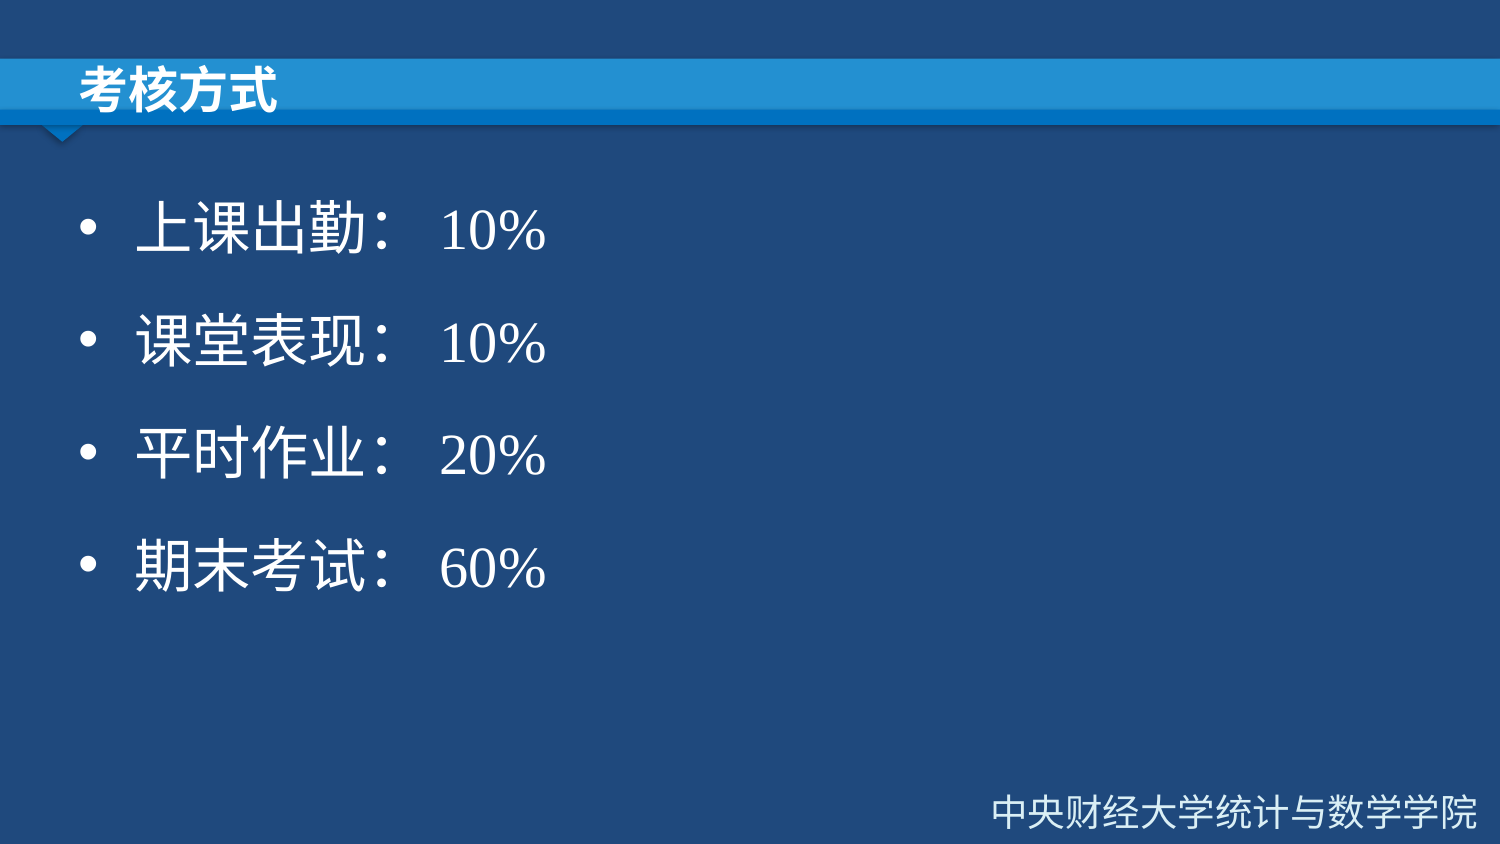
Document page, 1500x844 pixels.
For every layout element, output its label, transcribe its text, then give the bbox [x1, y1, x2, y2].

title 考核方式 [63, 54, 1414, 122]
list 上课出勤：10% 课堂表现：10% 平时作业：20% 期末考试：60% [63, 169, 1414, 785]
